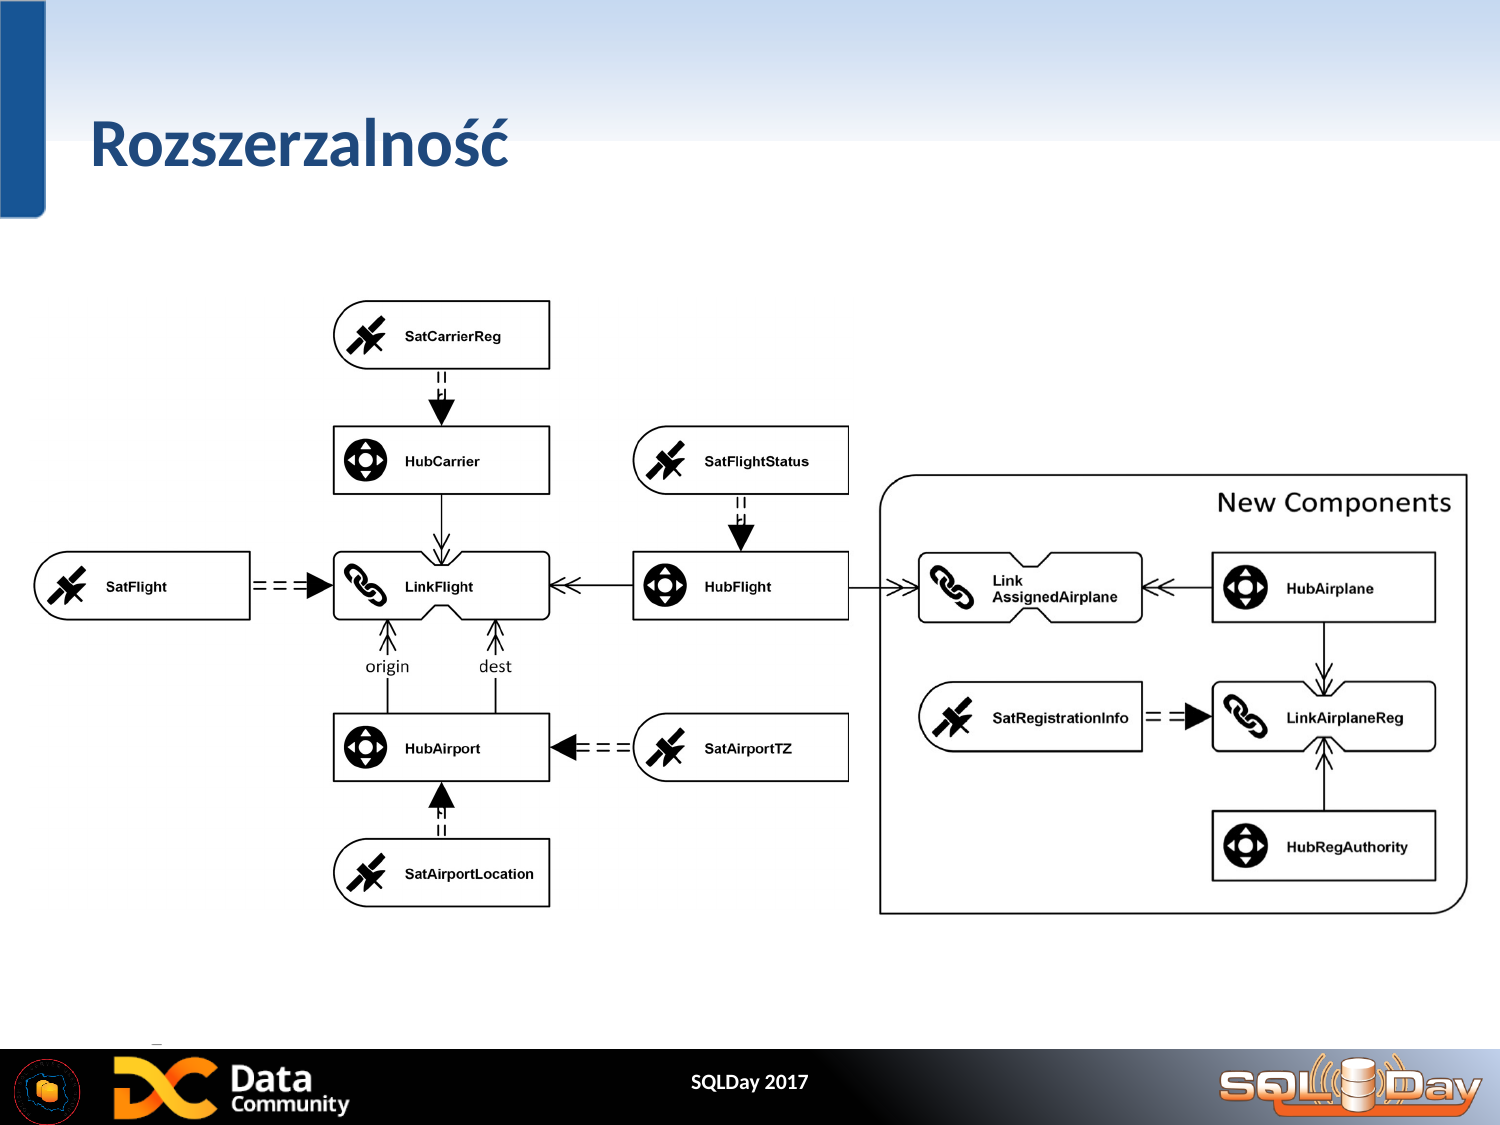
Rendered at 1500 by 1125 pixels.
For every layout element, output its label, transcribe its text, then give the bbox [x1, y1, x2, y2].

picture [29, 297, 1474, 918]
title Rozszerzalność [75, 45, 1425, 233]
picture [92, 1044, 378, 1125]
picture [1219, 1053, 1483, 1117]
picture [0, 0, 46, 219]
picture [12, 1057, 81, 1125]
